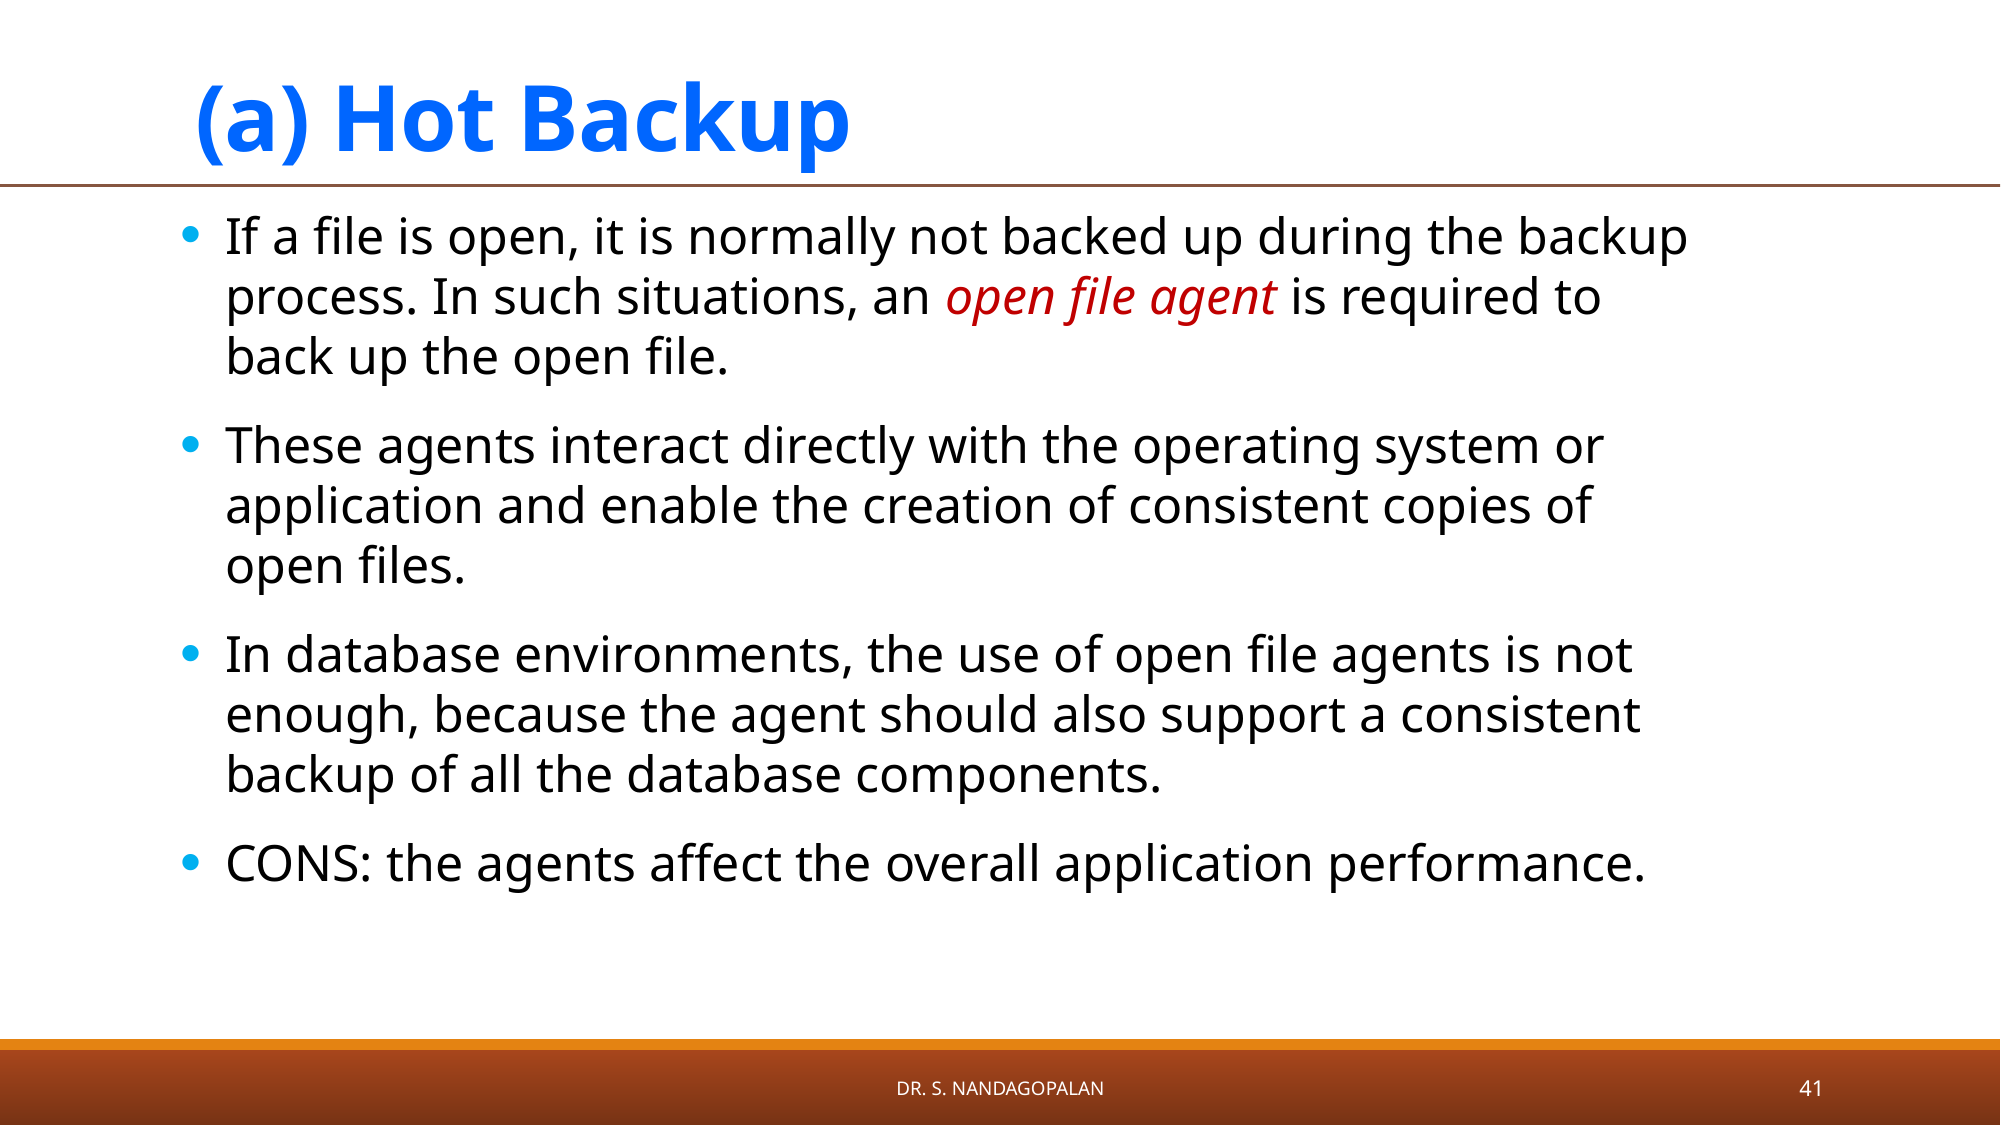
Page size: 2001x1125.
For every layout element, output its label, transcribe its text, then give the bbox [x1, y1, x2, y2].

list If a file is open, it is normally not backed up during the backup process. In such situations, an open file agent is required to back up the open file. These agents interact directly with the operating system or application and enable the creation of consistent copies of open files. In database environments, the use of open file agents is not enough, because the agent should also support a consistent backup of all the database components. CONS: the agents affect the overall application performance. [180, 196, 1691, 1026]
slide_number 41 [1624, 1059, 1840, 1120]
title (a) Hot Backup [180, 47, 1691, 178]
footer Dr. S. Nandagopalan [604, 1059, 1396, 1120]
